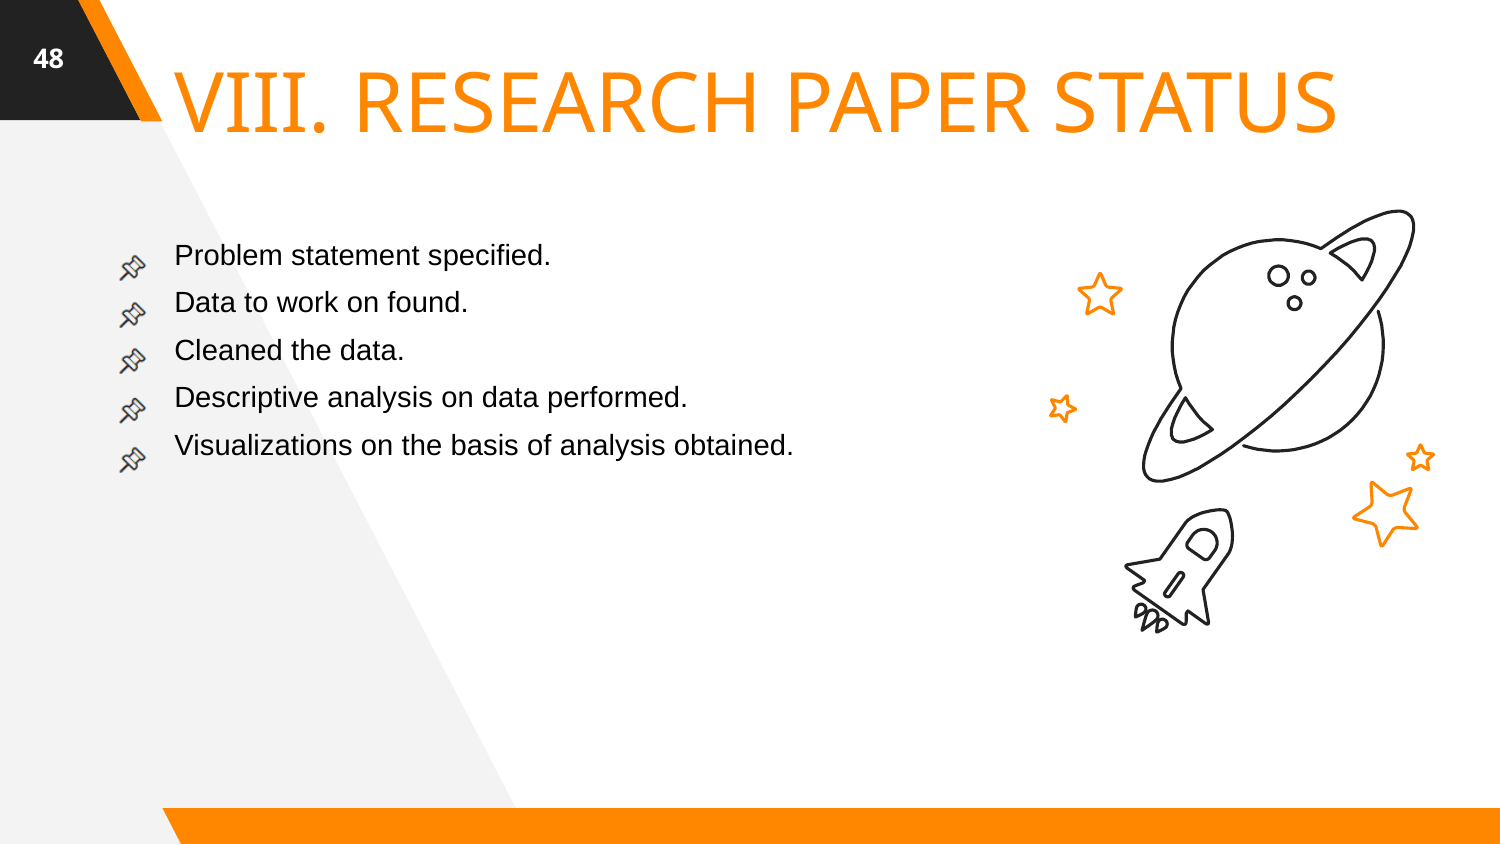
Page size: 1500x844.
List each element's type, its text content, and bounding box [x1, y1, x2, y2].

picture [110, 244, 159, 482]
slide_number 48 [0, 0, 98, 121]
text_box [1143, 210, 1414, 482]
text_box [1127, 516, 1239, 628]
title VIII. RESEARCH PAPER STATUS [159, 32, 1368, 168]
text_box Problem statement specified. Data to work on found. Cleaned the data. Descriptive analysis on data performed. Visualizations on the basis of analysis obtained. [159, 221, 1412, 788]
